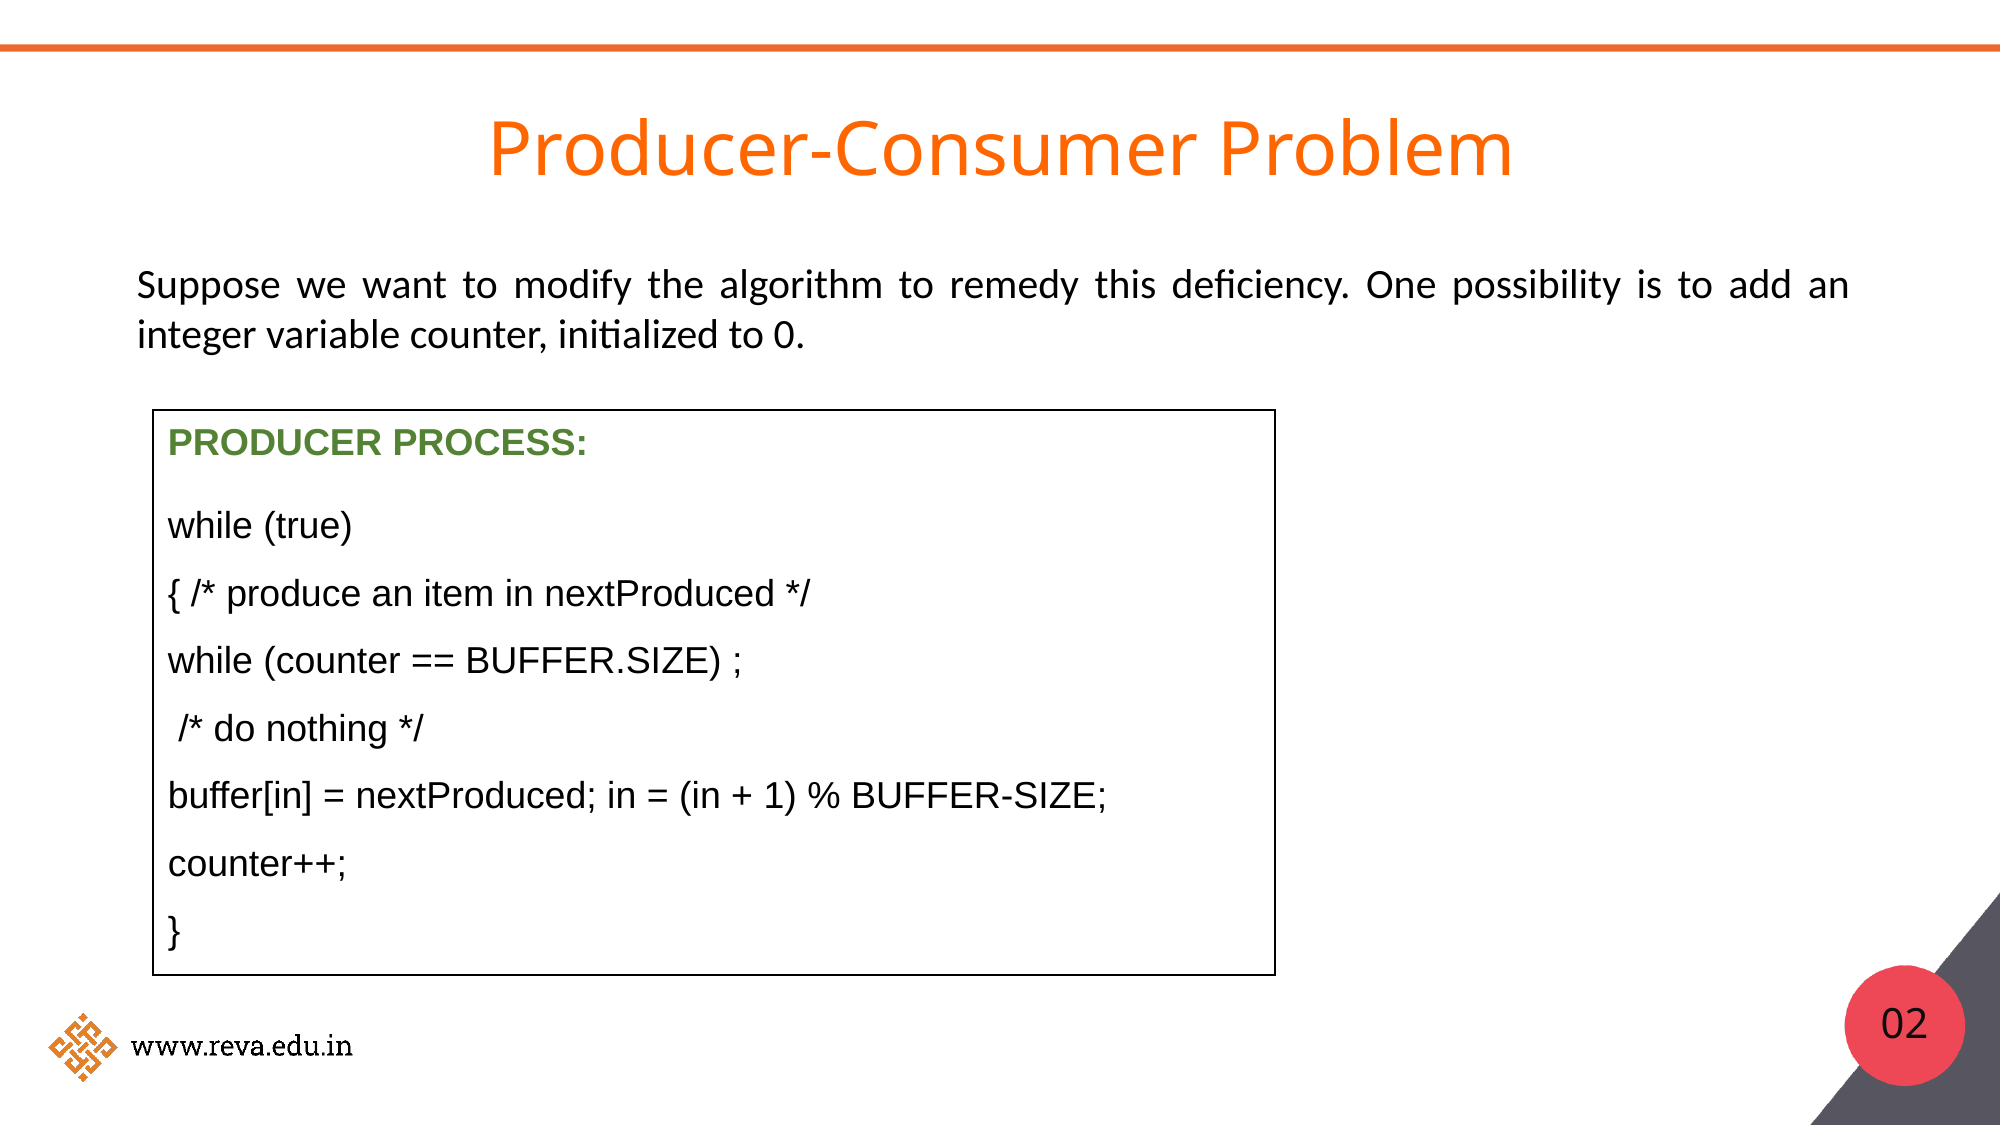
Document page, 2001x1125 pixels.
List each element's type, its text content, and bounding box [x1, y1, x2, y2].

title Producer-Consumer Problem [392, 51, 1612, 240]
text_box 02 [1865, 989, 1944, 1054]
text_box PRODUCER PROCESS: while (true) { /* produce an item in nextProduced */ while (counter == BUFFER.SIZE) ; /* do nothing */ buffer[in] = nextProduced; in = (in + 1) % BUFFER-SIZE; counter++; } [152, 409, 1275, 975]
text_box Suppose we want to modify the algorithm to remedy this deficiency. One possibility is to add an integer variable counter, initialized to 0. [122, 249, 1866, 365]
picture [31, 1003, 366, 1092]
picture [1801, 882, 2000, 1125]
